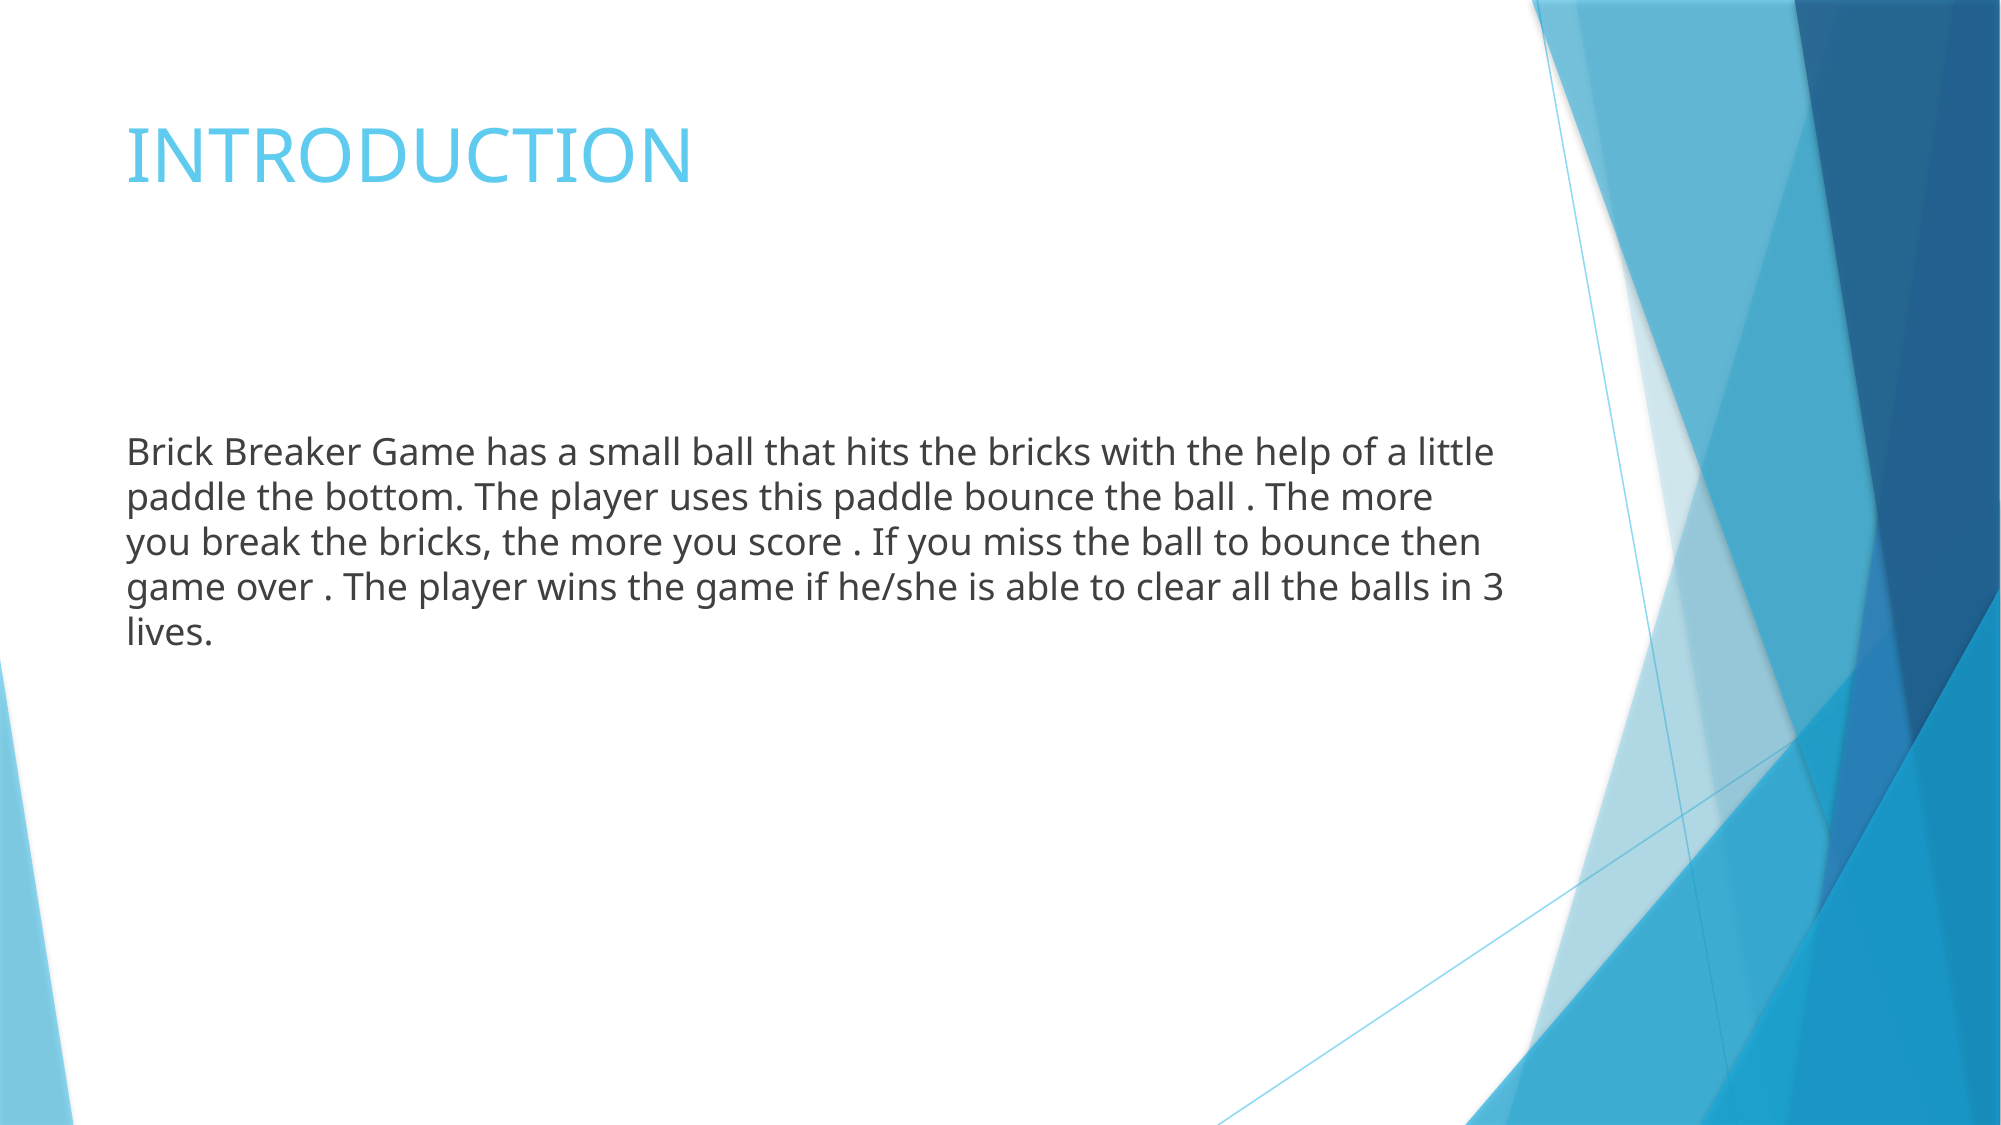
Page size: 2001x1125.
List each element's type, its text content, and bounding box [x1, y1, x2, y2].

title INTRODUCTION [111, 99, 1522, 317]
list Brick Breaker Game has a small ball that hits the bricks with the help of a little paddle the bottom. The player uses this paddle bounce the ball . The more you break the bricks, the more you score . If you miss the ball to bounce then game over . The player wins the game if he/she is able to clear all the balls in 3 lives. [111, 354, 1522, 992]
